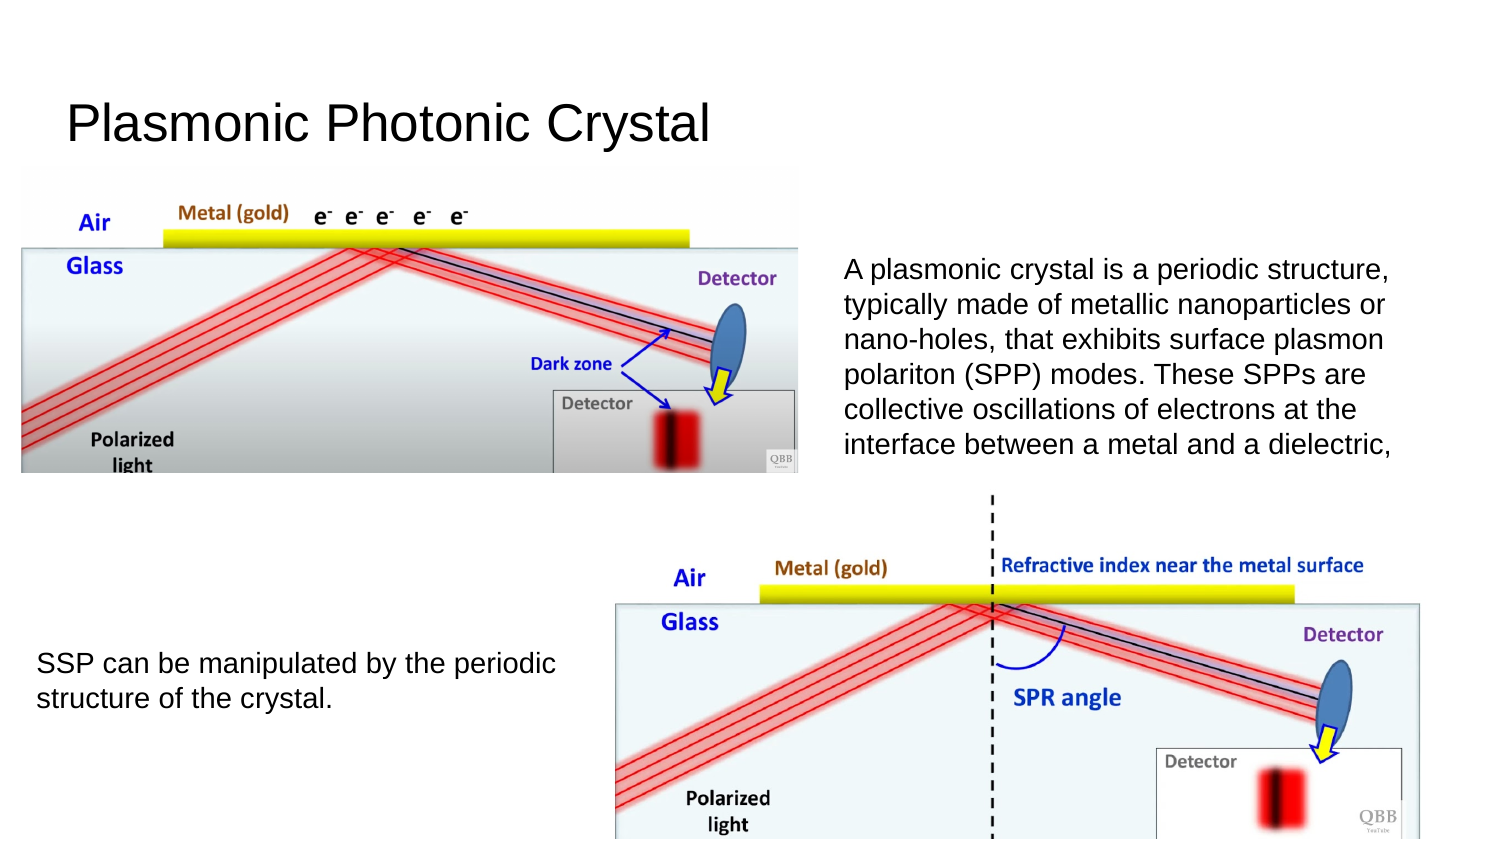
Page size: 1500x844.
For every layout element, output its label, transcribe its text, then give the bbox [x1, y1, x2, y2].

text_box SSP can be manipulated by the periodic structure of the crystal. [21, 629, 581, 730]
text_box A plasmonic crystal is a periodic structure, typically made of metallic nanoparticles or nano-holes, that exhibits surface plasmon polariton (SPP) modes. These SPPs are collective oscillations of electrons at the interface between a metal and a dielectric, [828, 235, 1480, 475]
title Plasmonic Photonic Crystal [51, 72, 1449, 167]
picture [21, 166, 1450, 839]
